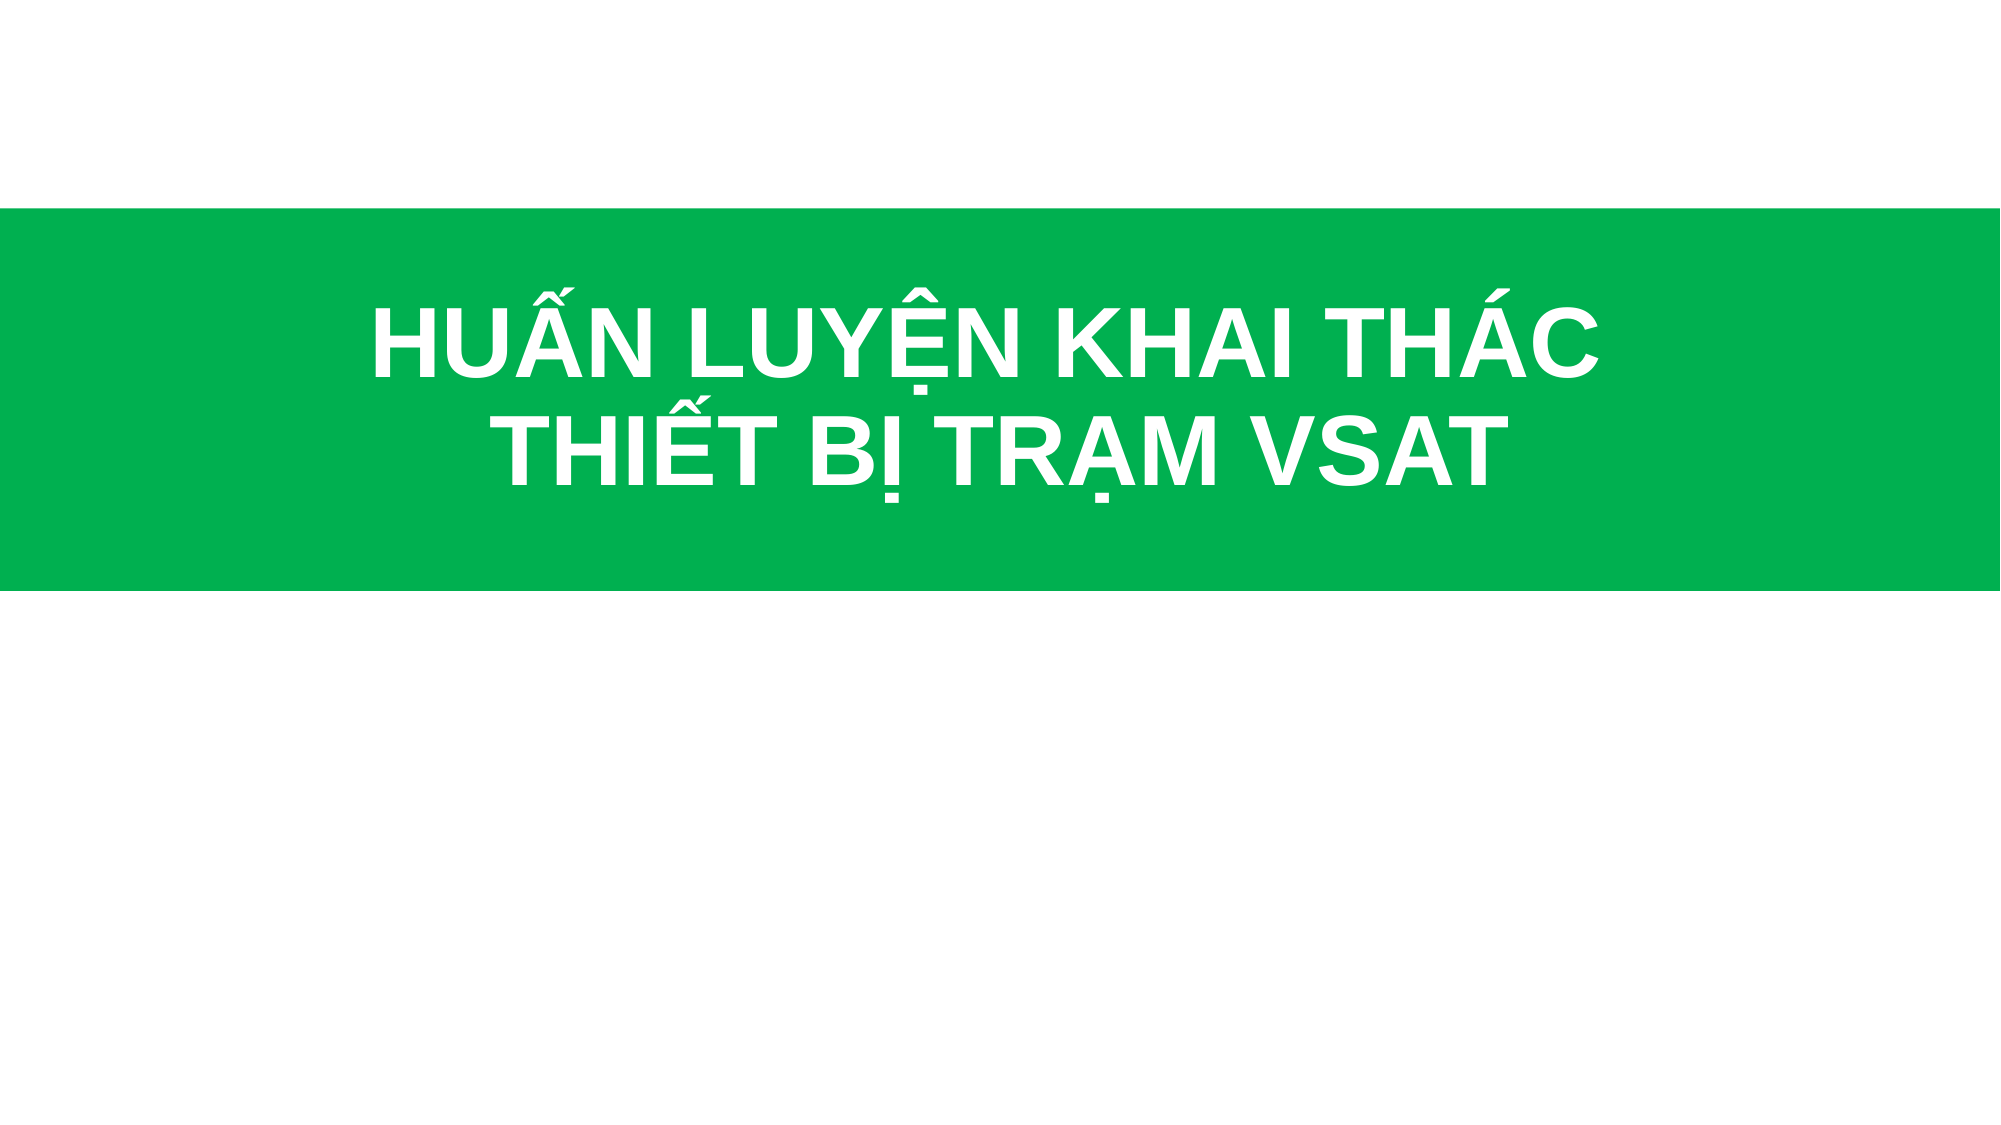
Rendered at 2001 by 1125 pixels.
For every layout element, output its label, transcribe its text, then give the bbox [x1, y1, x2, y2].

title HUẤN LUYỆN KHAI THÁC THIẾT BỊ TRẠM VSAT [0, 208, 2000, 591]
